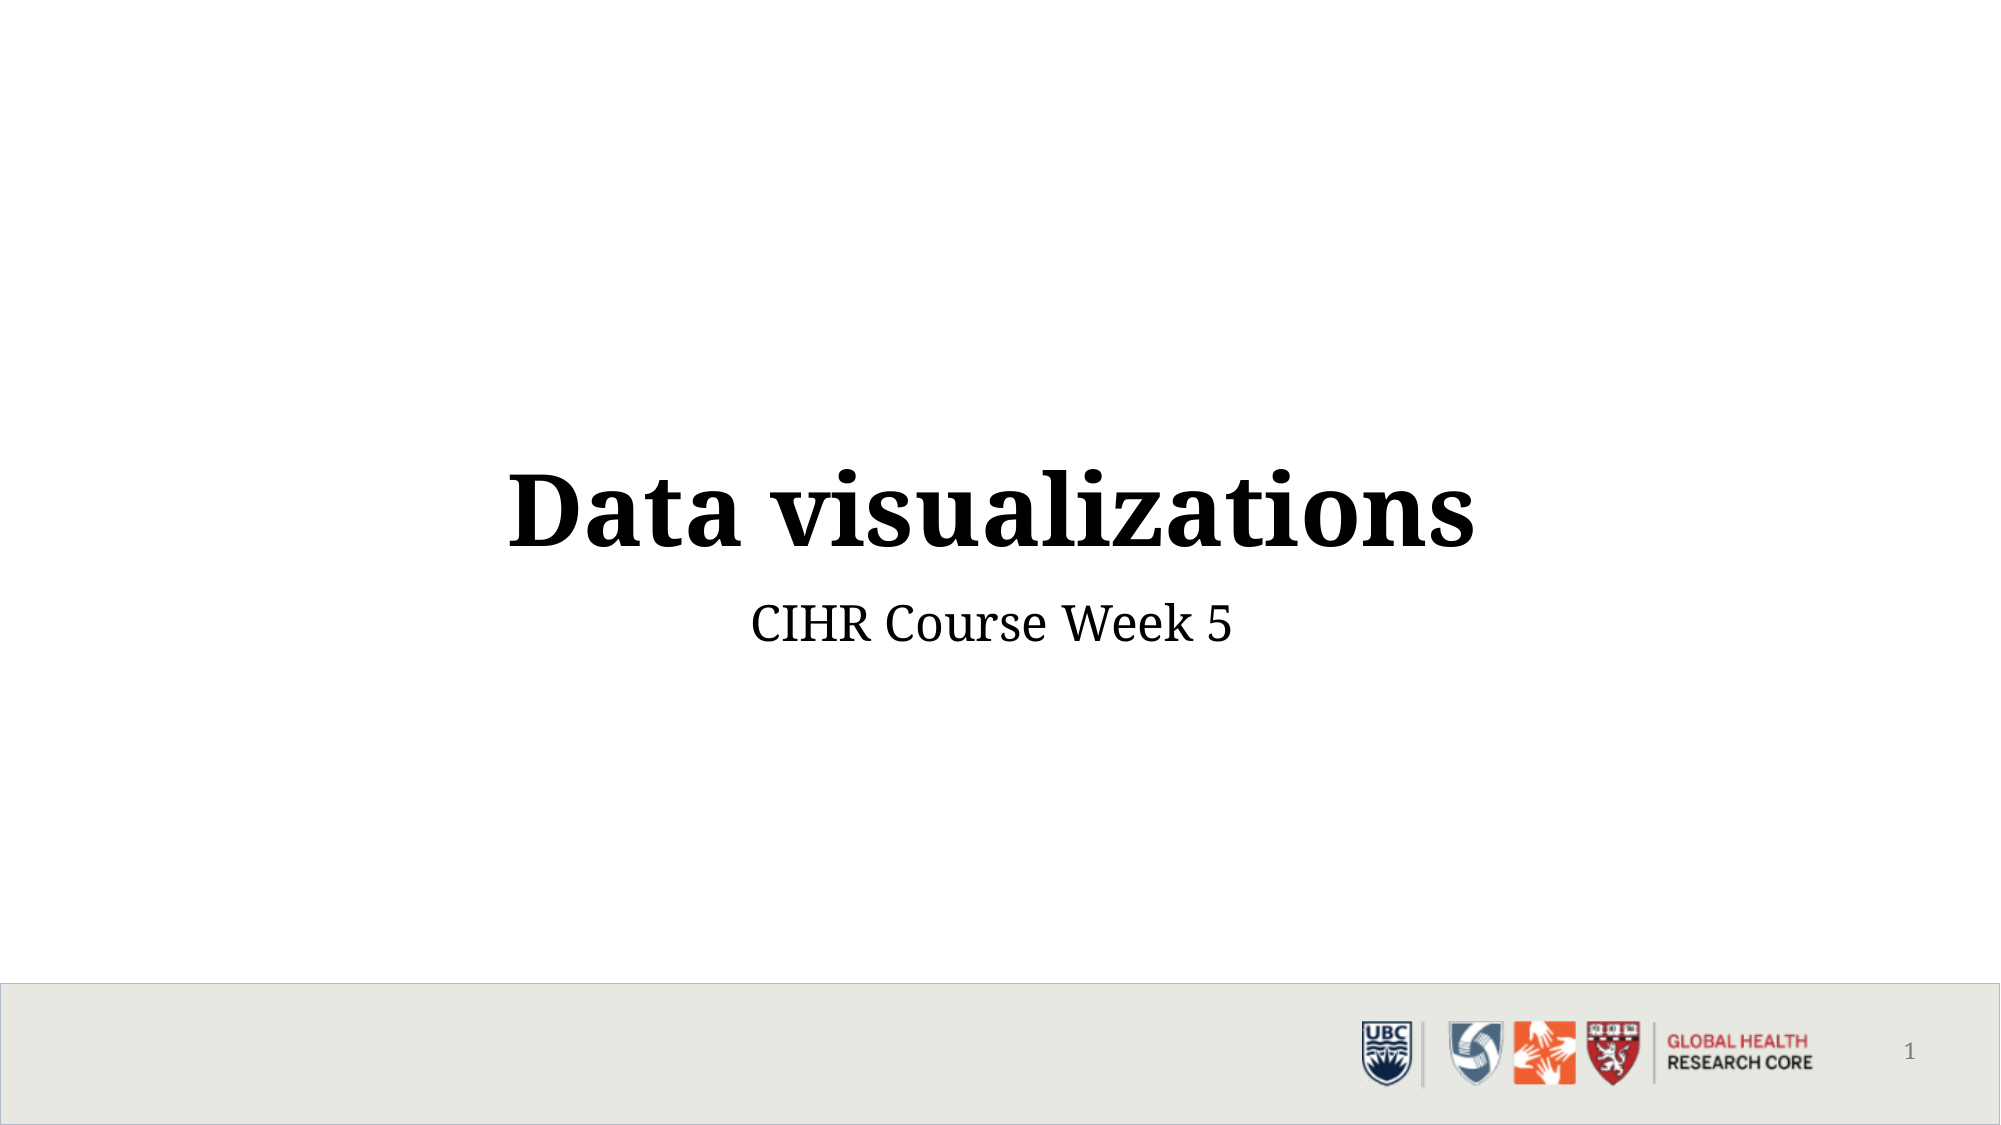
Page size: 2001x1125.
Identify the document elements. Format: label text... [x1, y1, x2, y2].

subtitle CIHR Course Week 5 [249, 590, 1750, 863]
picture [1362, 1021, 1859, 1114]
title Data visualizations [249, 184, 1750, 576]
